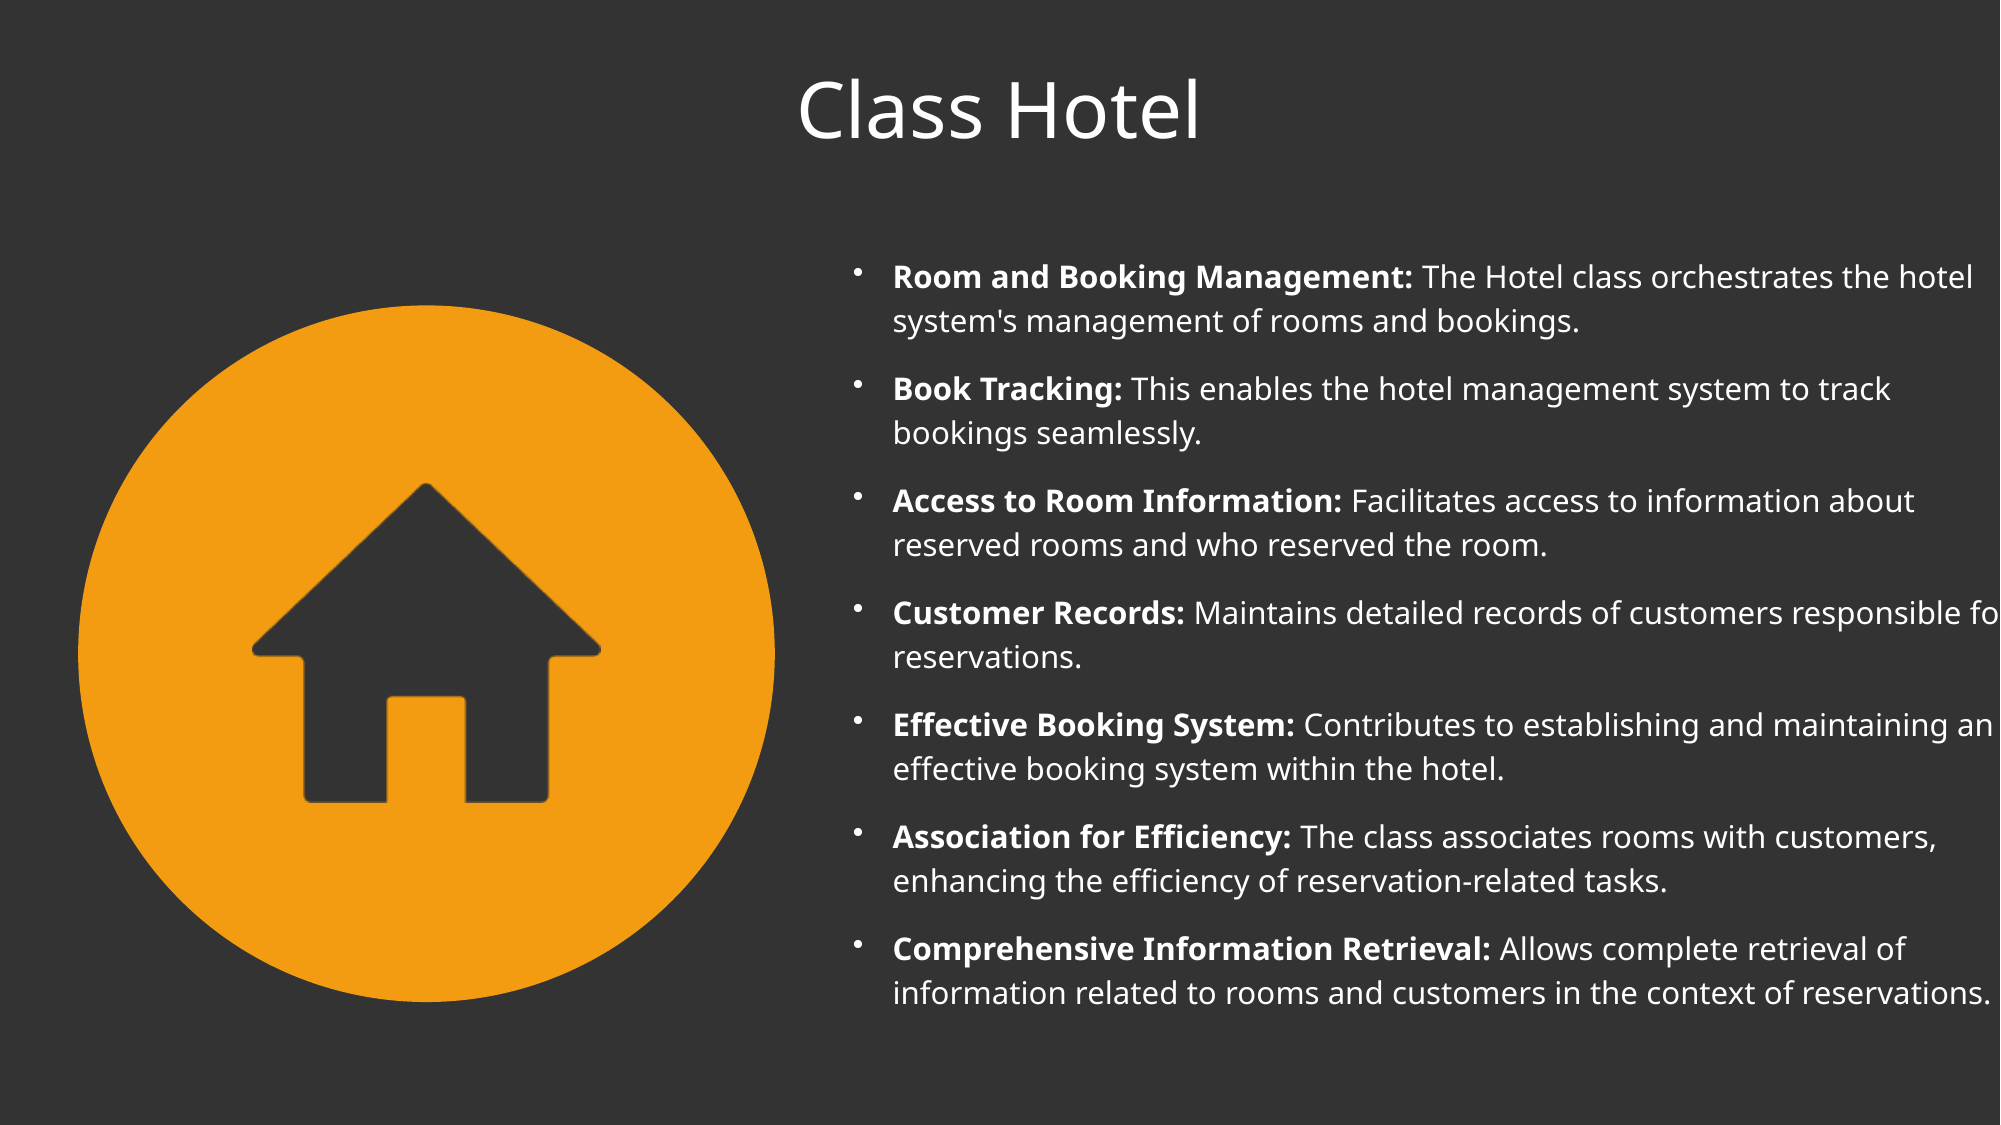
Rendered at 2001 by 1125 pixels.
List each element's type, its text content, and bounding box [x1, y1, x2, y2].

text_box [78, 305, 775, 1003]
text_box Class Hotel [0, 61, 2000, 154]
text_box Room and Booking Management: The Hotel class orchestrates the hotel system's management of rooms and bookings. Book Tracking: This enables the hotel management system to track bookings seamlessly. Access to Room Information: Facilitates access to information about reserved rooms and who reserved the room. Customer Records: Maintains detailed records of customers responsible for reservations. Effective Booking System: Contributes to establishing and maintaining an effective booking system within the hotel. Association for Efficiency: The class associates rooms with customers, enhancing the efficiency of reservation-related tasks. Comprehensive Information Retrieval: Allows complete retrieval of information related to rooms and customers in the context of reservations. [852, 250, 2000, 1057]
picture [252, 483, 601, 803]
